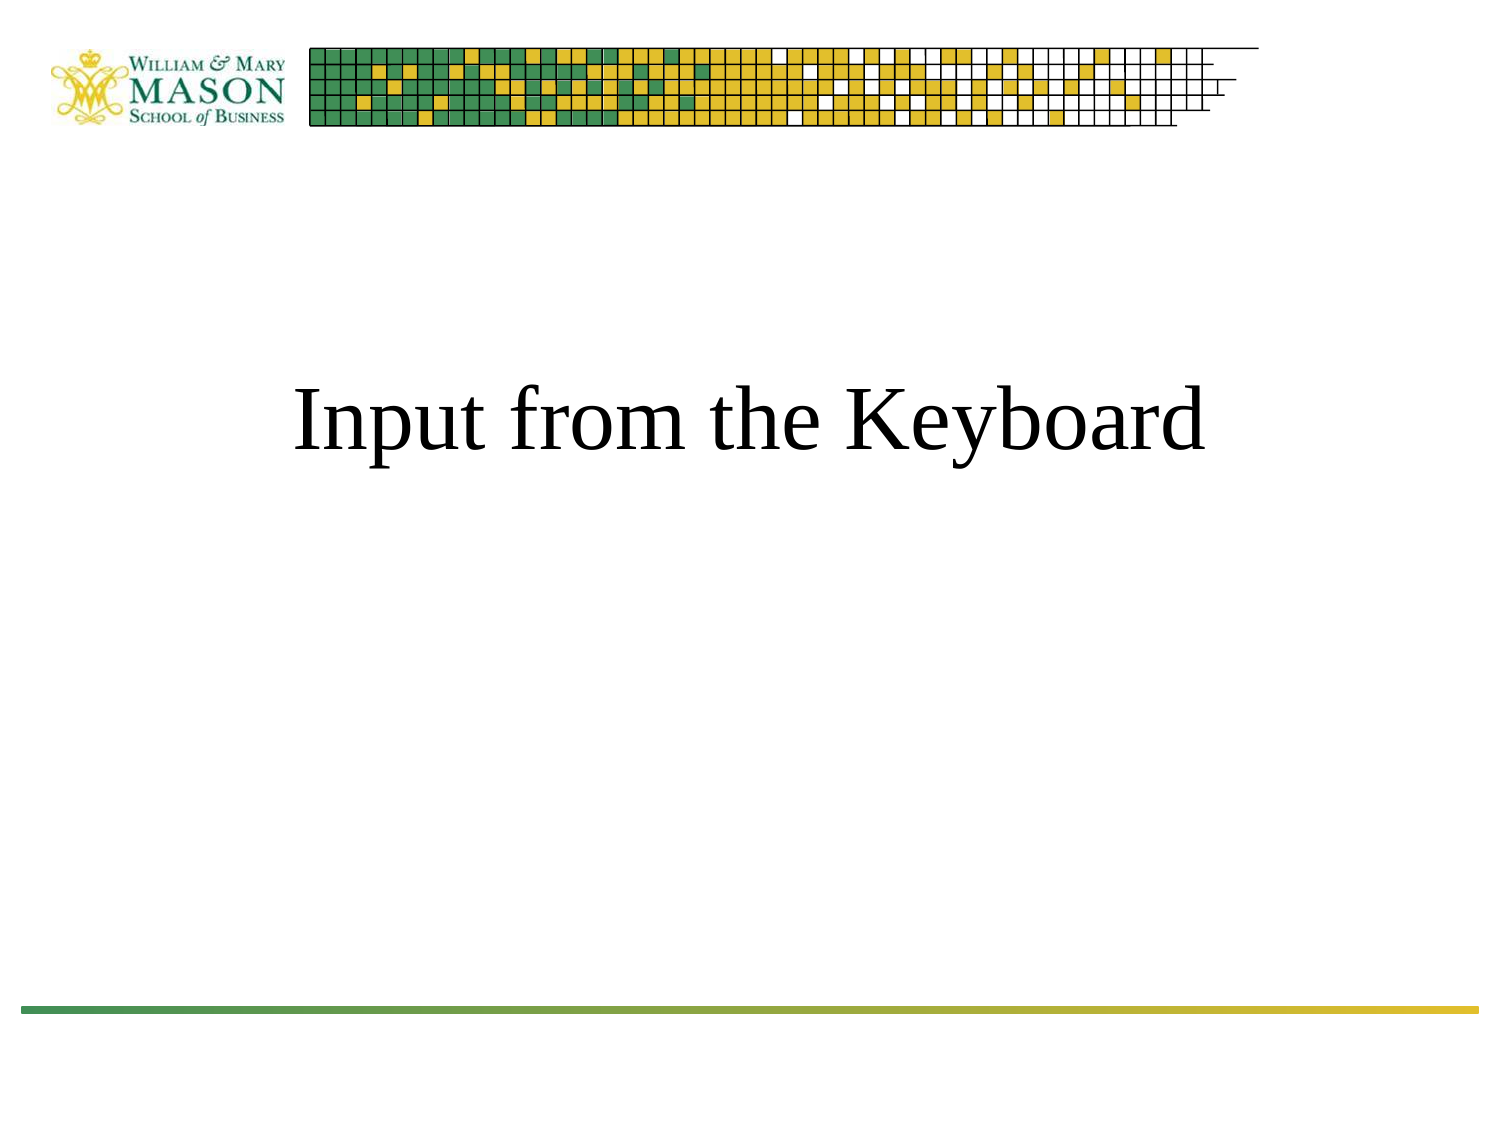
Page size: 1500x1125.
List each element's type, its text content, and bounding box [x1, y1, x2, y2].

title Input from the Keyboard [112, 292, 1388, 534]
picture [51, 49, 285, 126]
